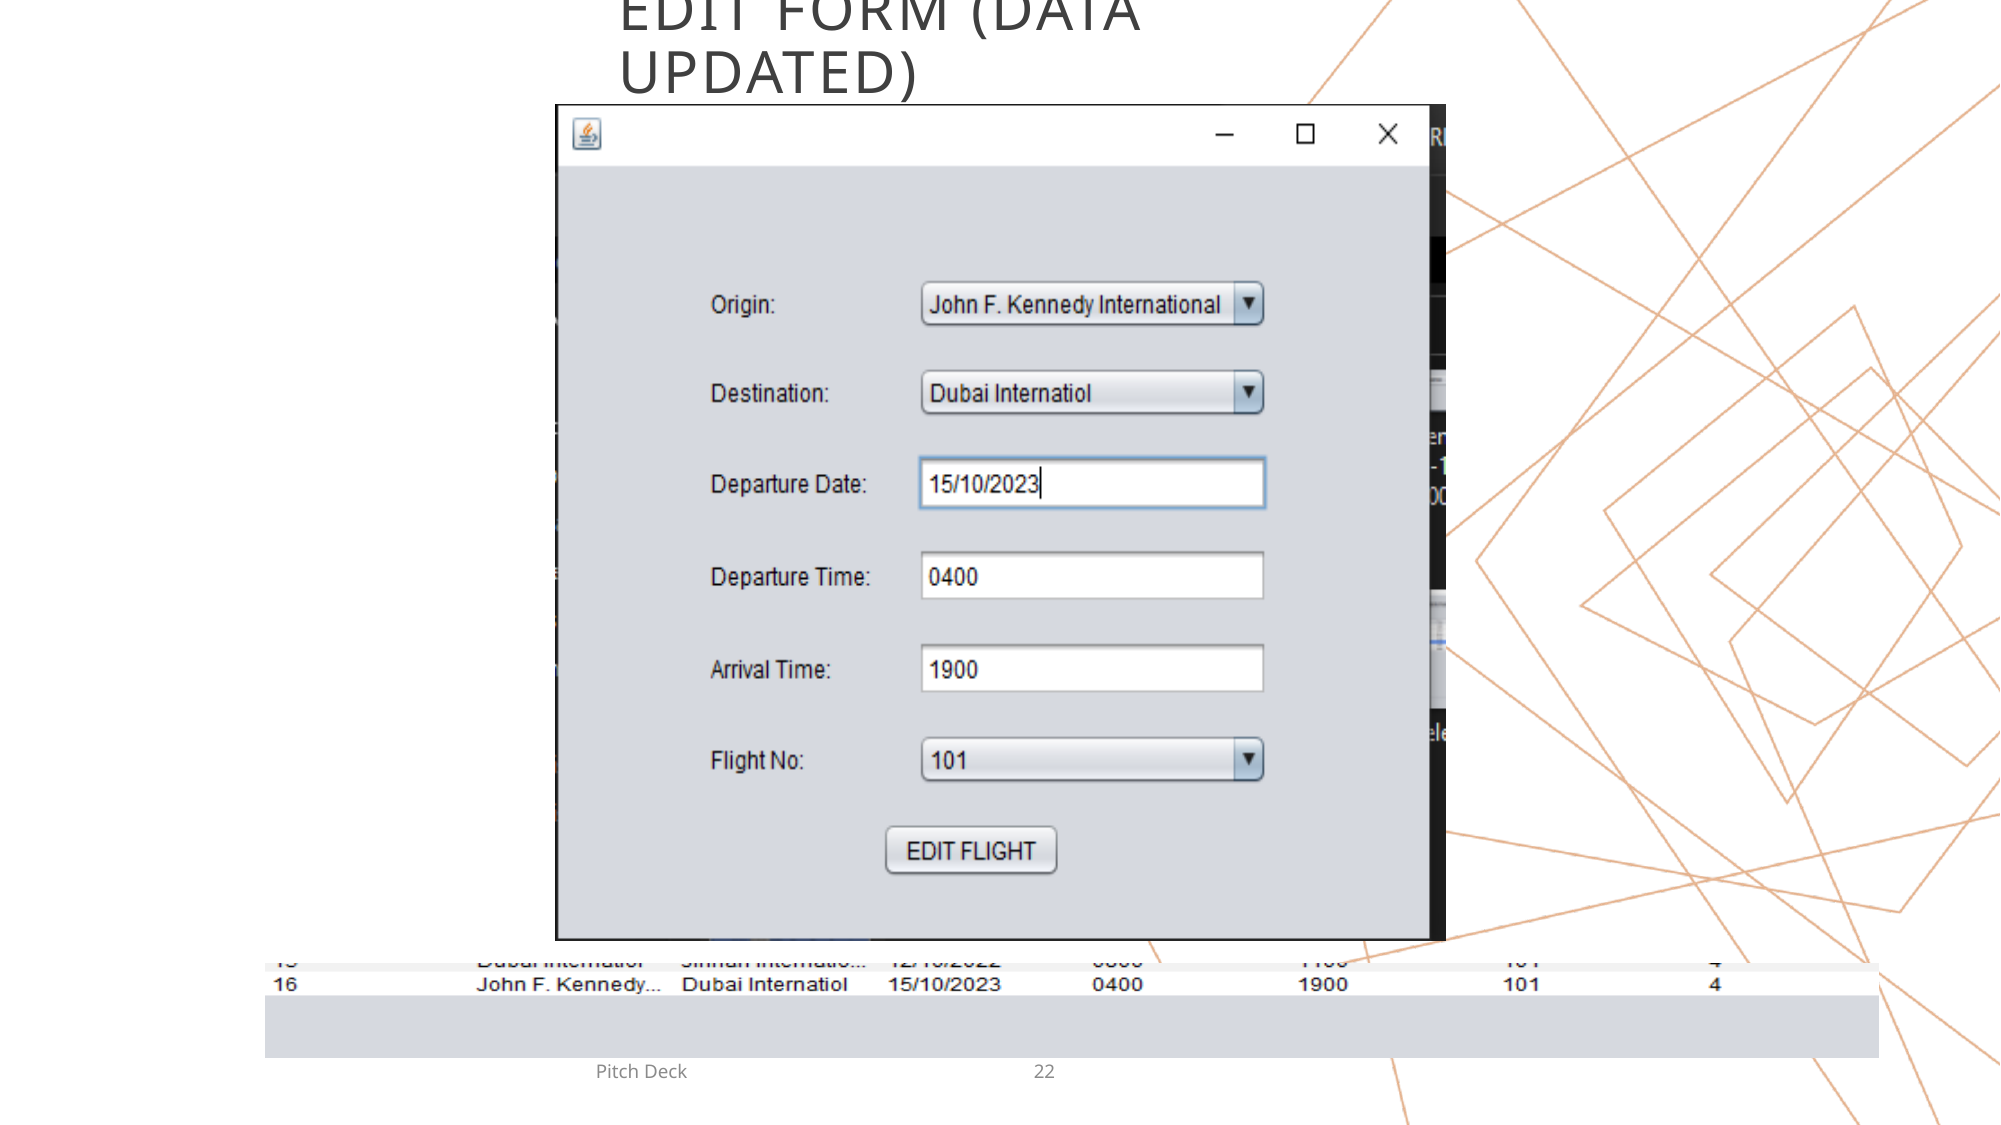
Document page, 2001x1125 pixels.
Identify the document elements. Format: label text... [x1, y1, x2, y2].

slide_number 22 [908, 1058, 1071, 1103]
title Edit form (data updated) [603, 21, 1447, 114]
picture [265, 0, 2000, 1125]
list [554, 104, 1446, 941]
footer Pitch Deck [437, 1058, 846, 1103]
